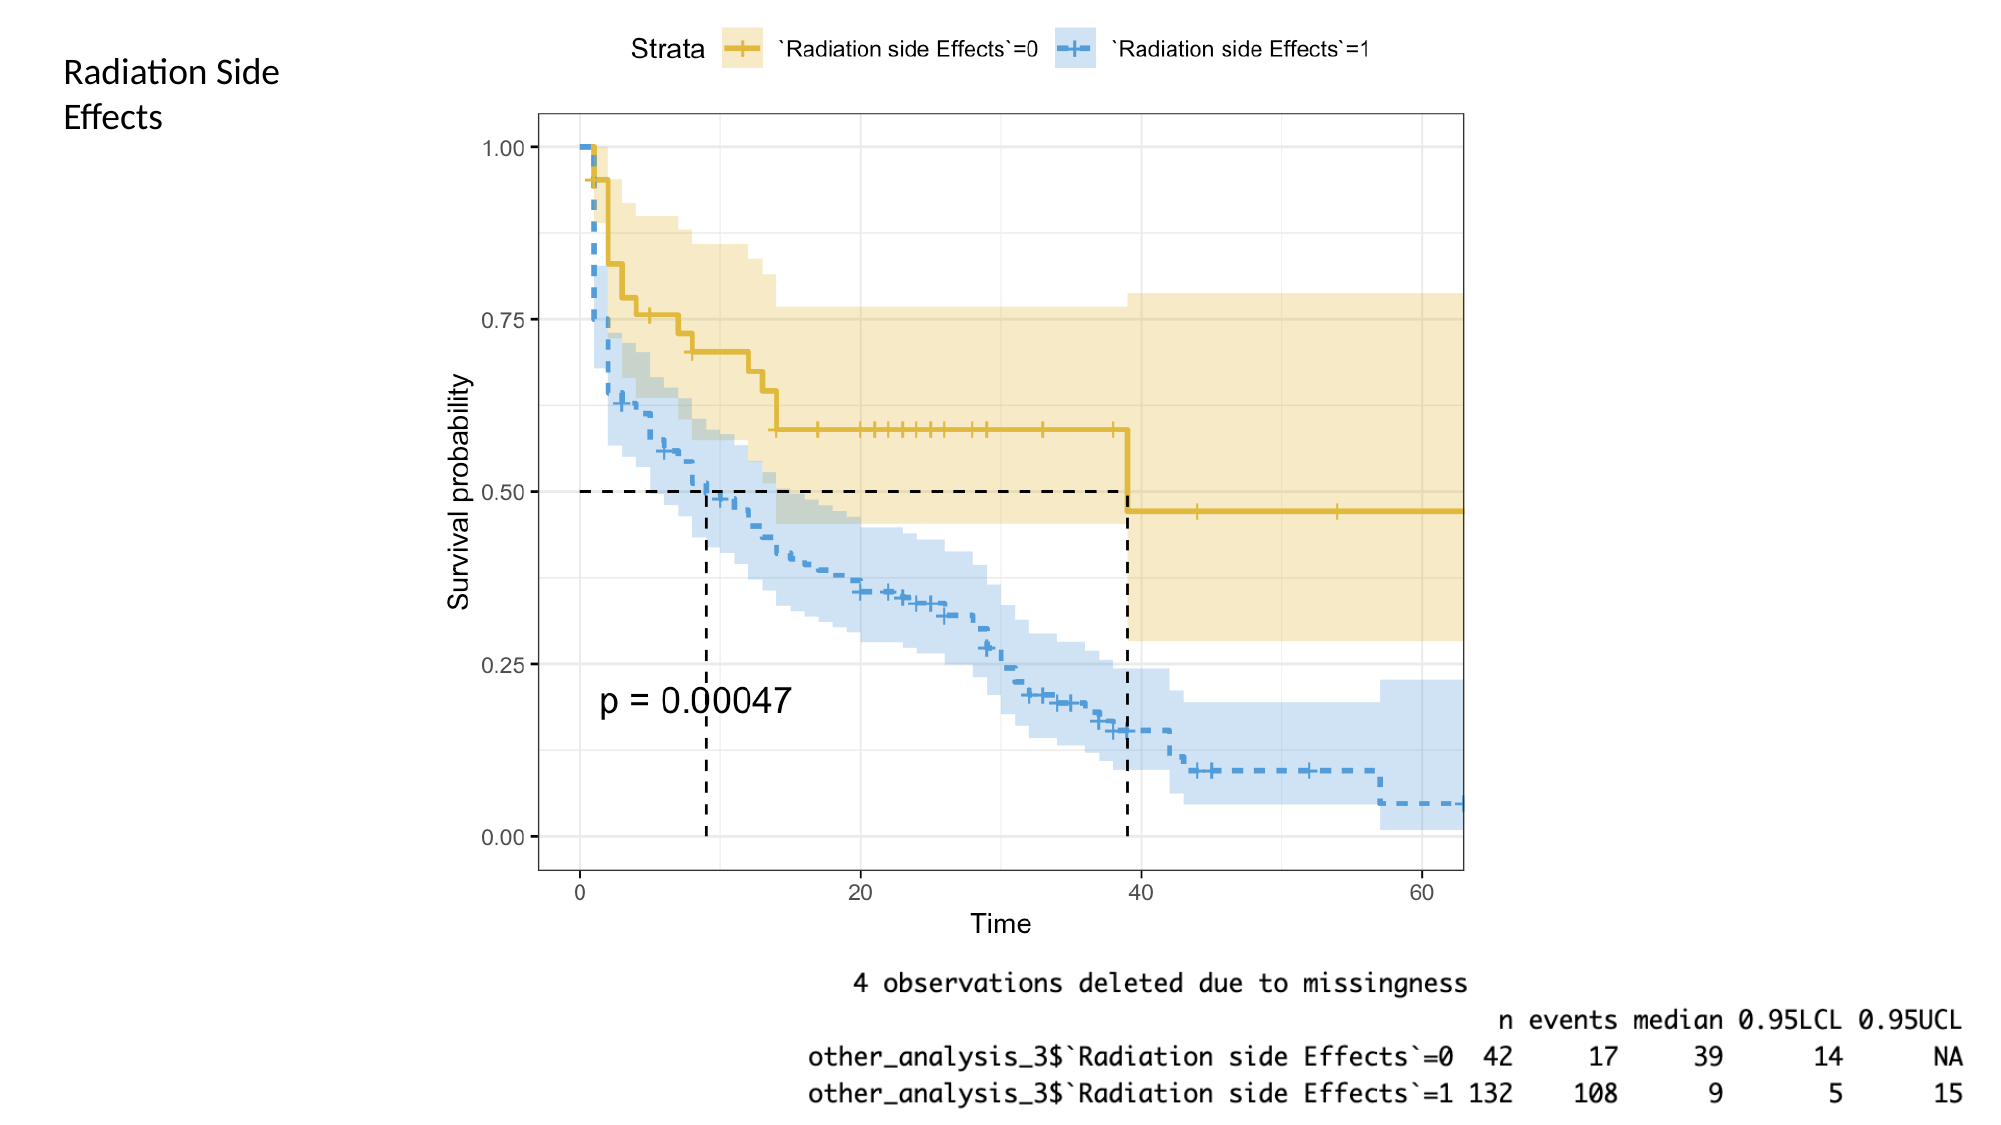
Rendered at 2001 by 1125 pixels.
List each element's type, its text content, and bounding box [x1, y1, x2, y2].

text_box Radiation Side Effects [48, 39, 318, 145]
picture [439, 0, 2000, 1115]
